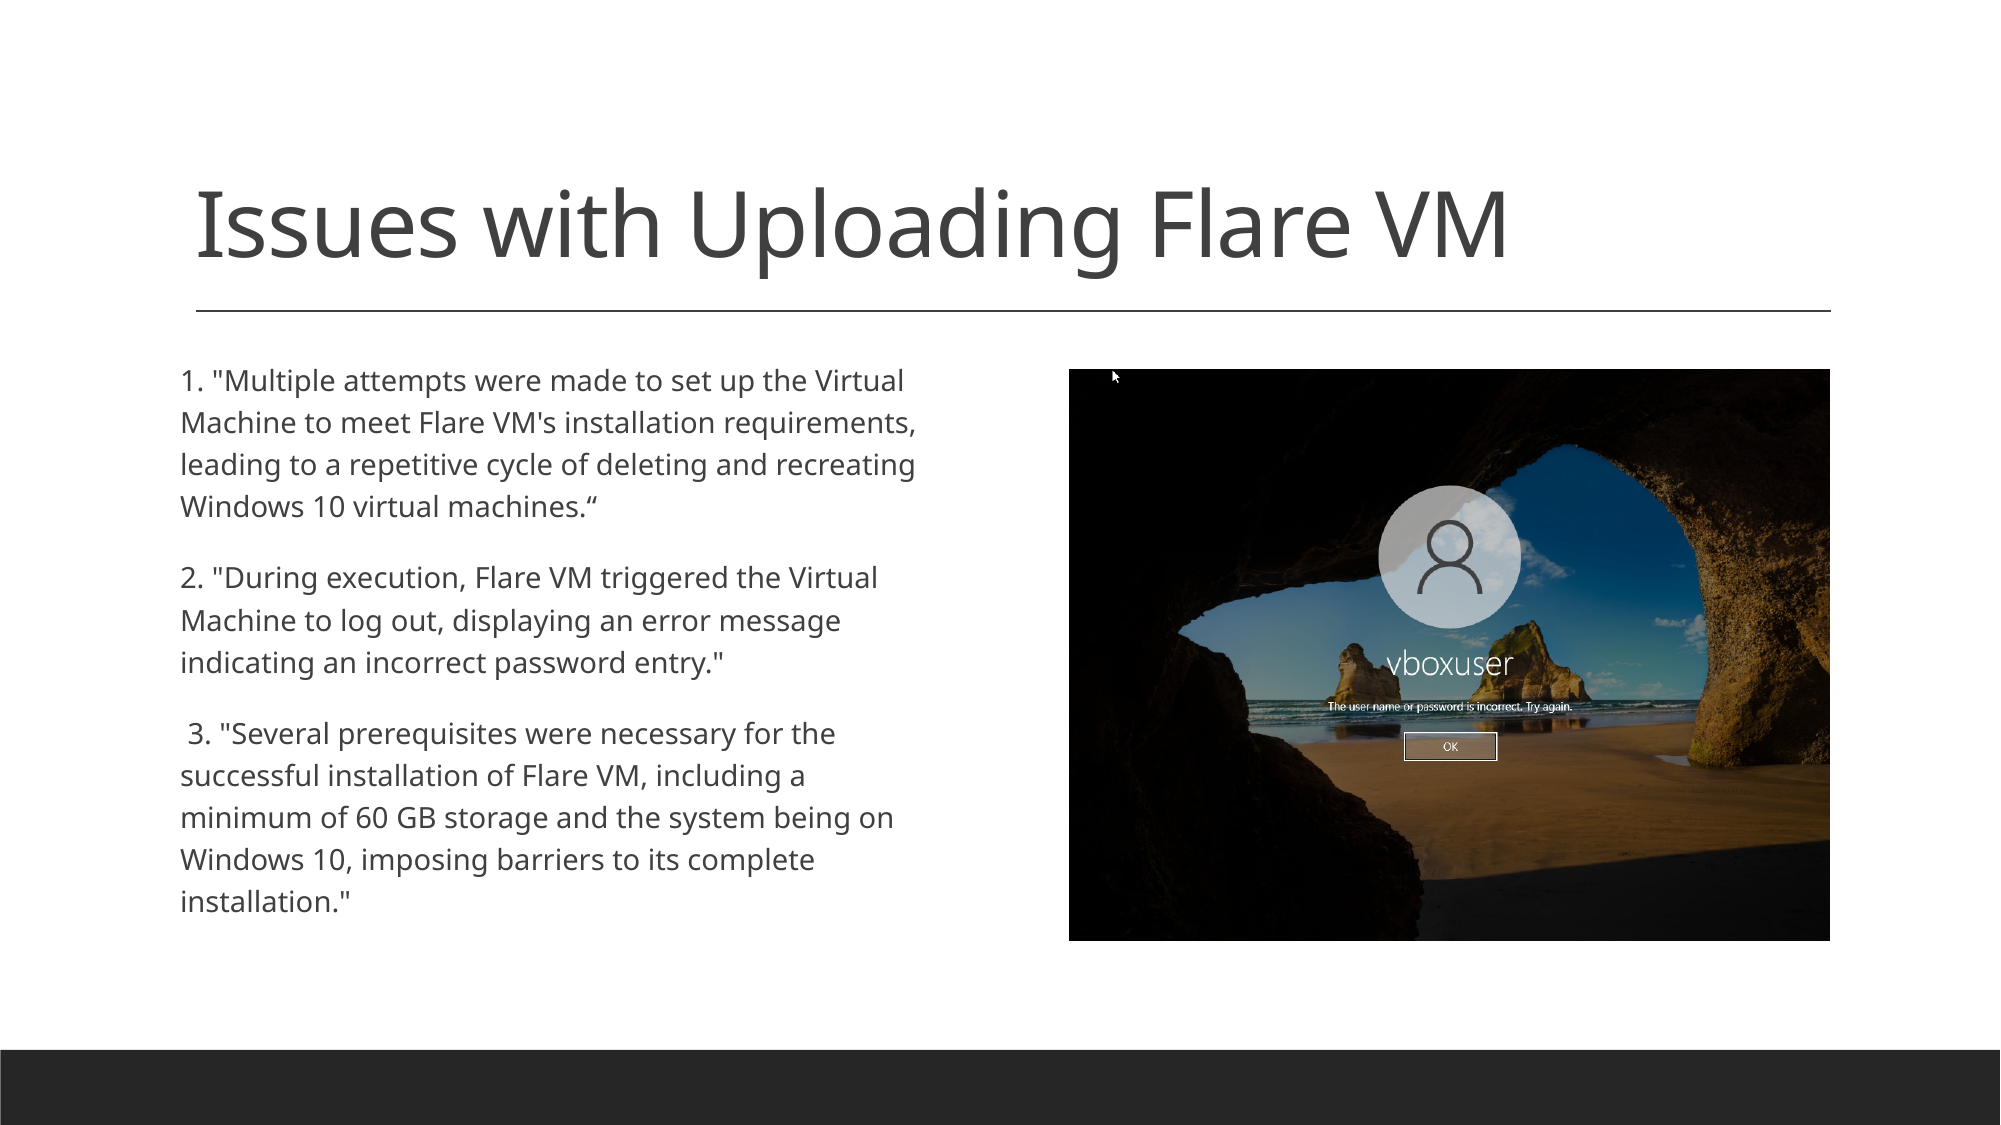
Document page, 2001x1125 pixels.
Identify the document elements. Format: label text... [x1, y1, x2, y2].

list 1. "Multiple attempts were made to set up the Virtual Machine to meet Flare VM's installation requirements, leading to a repetitive cycle of deleting and recreating Windows 10 virtual machines.“ 2. "During execution, Flare VM triggered the Virtual Machine to log out, displaying an error message indicating an incorrect password entry." 3. "Several prerequisites were necessary for the successful installation of Flare VM, including a minimum of 60 GB storage and the system being on Windows 10, imposing barriers to its complete installation." [180, 347, 942, 963]
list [1068, 369, 1831, 942]
title Issues with Uploading Flare VM [180, 47, 1830, 285]
